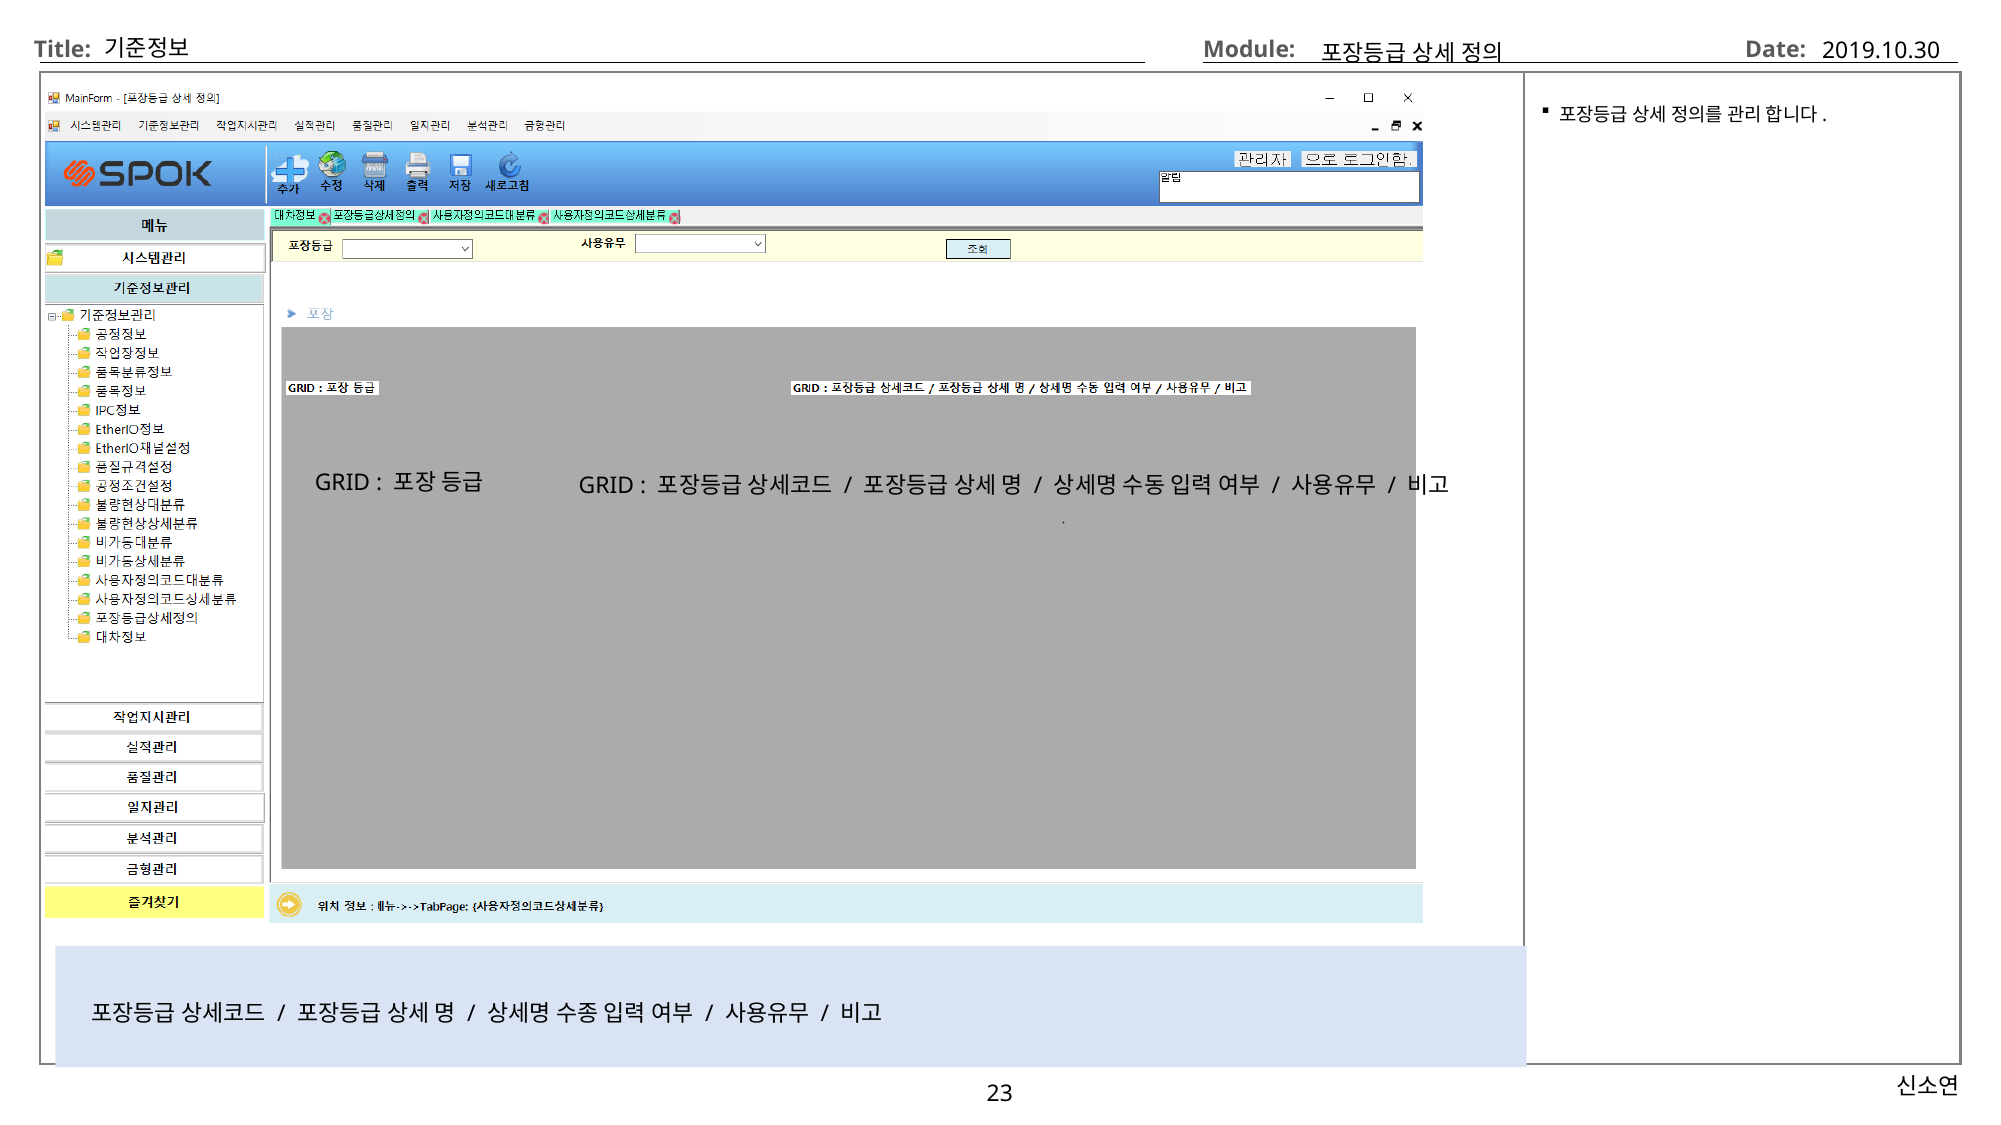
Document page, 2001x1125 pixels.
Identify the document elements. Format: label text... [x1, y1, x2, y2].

text_box [54, 945, 1528, 1068]
picture [44, 87, 1423, 923]
text_box 포장등급 상세 정의를 관리 합니다. [1526, 72, 1960, 166]
title 기준정보 [104, 29, 1123, 66]
list 신소연 [1526, 1067, 1960, 1103]
list 포장등급 상세 정의 [1321, 31, 1651, 67]
list 2019.10.30 [1822, 31, 1990, 67]
text_box 포장등급 상세코드 / 포장등급 상세 명 / 상세명 수종 입력 여부 / 사용유무 / 비고 [76, 982, 1071, 1034]
text_box GRID : 포장등급 상세코드 / 포장등급 상세 명 / 상세명 수동 입력 여부 / 사용유무 / 비고 [1423, 455, 1552, 506]
